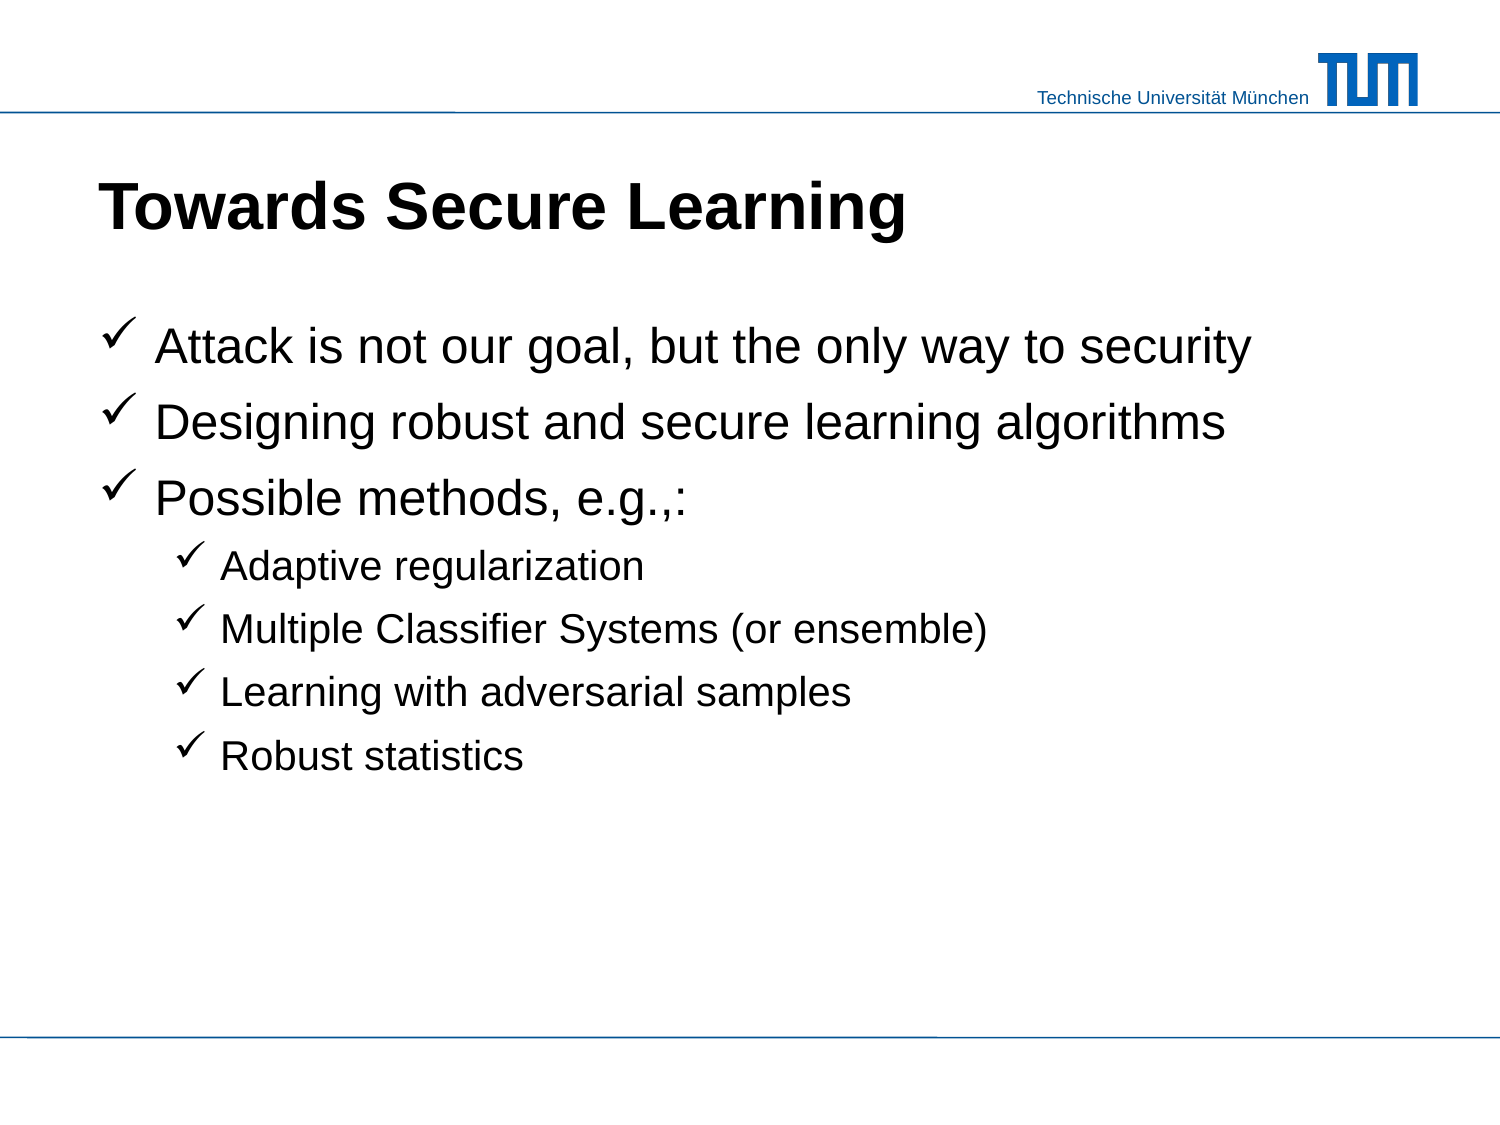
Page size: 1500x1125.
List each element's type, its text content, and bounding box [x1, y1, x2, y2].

list Attack is not our goal, but the only way to security Designing robust and secure learning algorithms Possible methods, e.g.,: Adaptive regularization Multiple Classifier Systems (or ensemble) Learning with adversarial samples Robust statistics [83, 299, 1417, 991]
title Towards Secure Learning [83, 149, 1417, 250]
